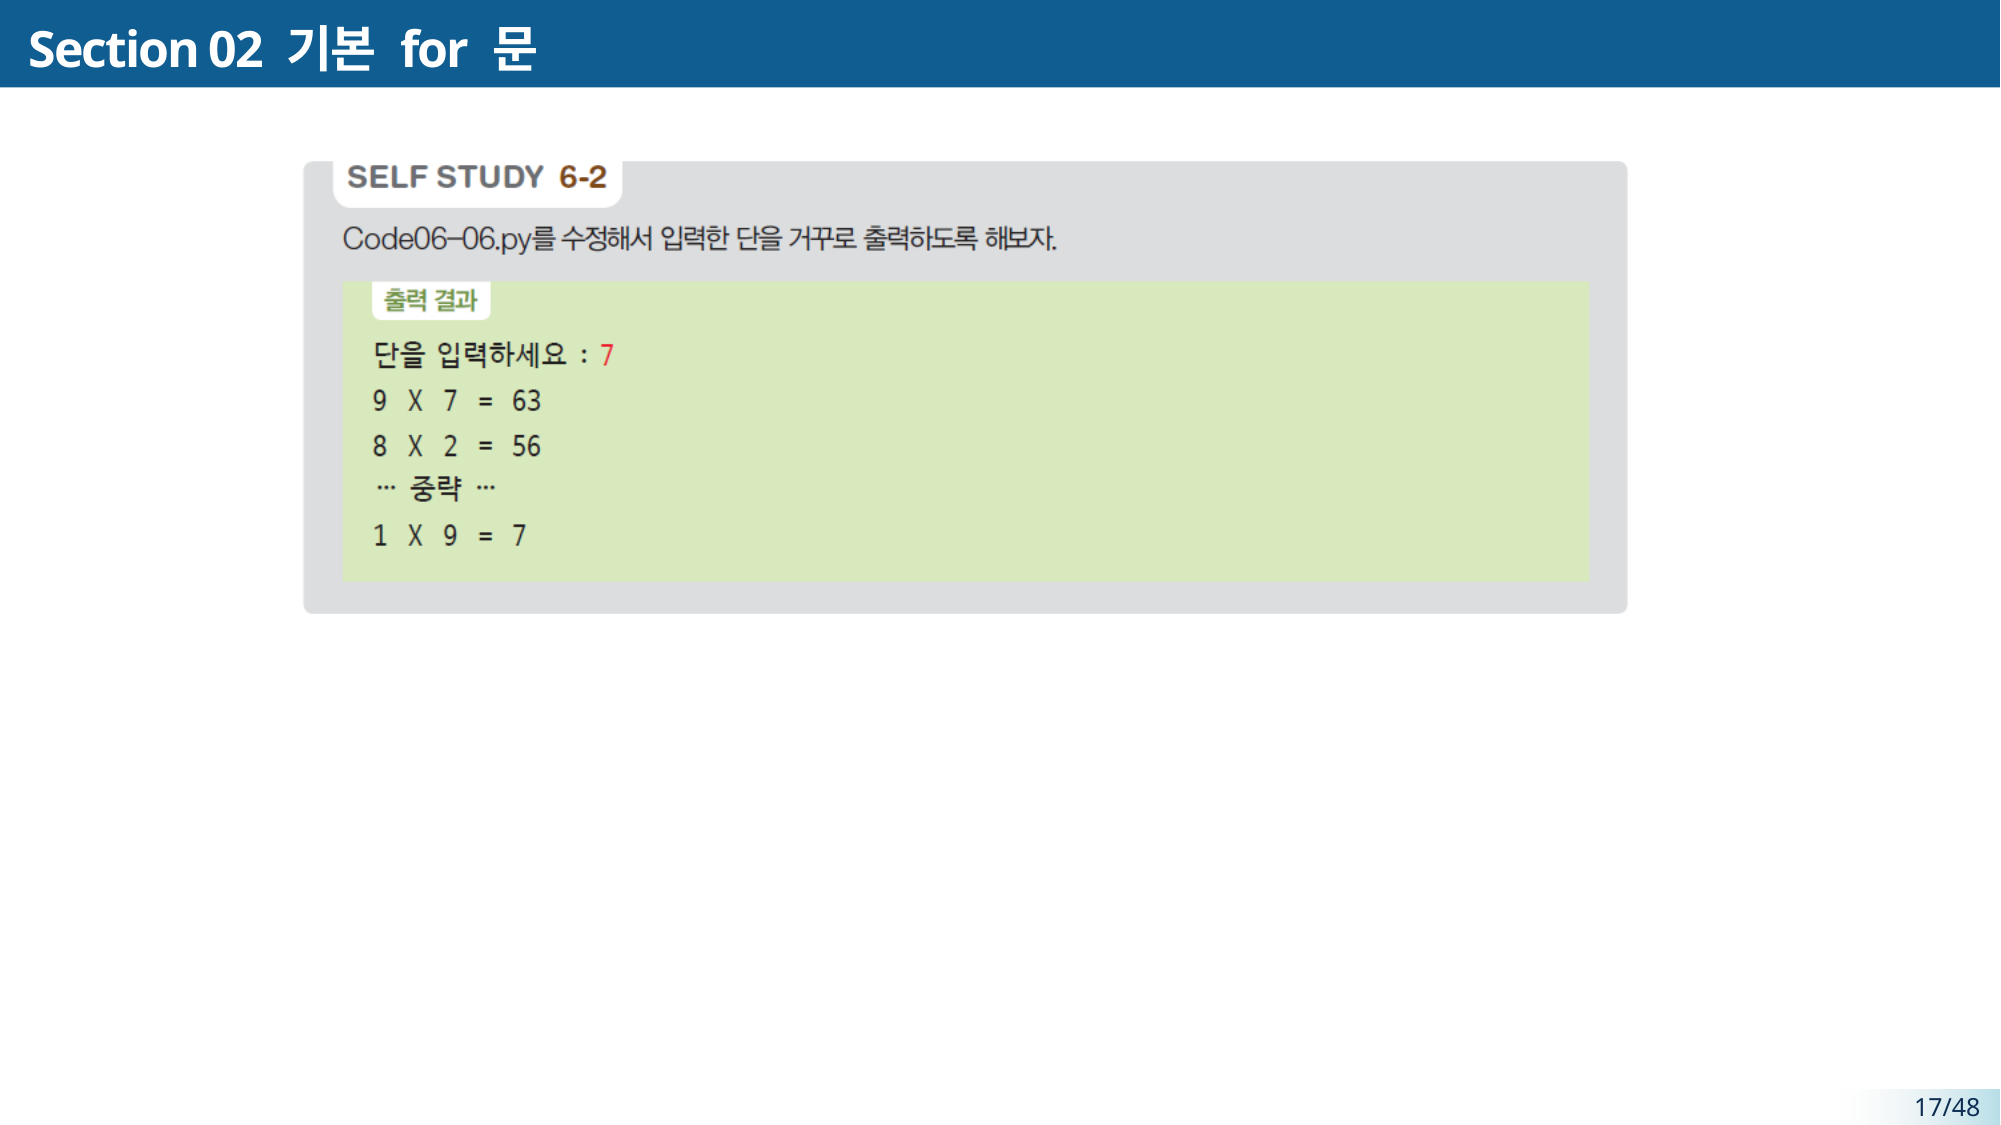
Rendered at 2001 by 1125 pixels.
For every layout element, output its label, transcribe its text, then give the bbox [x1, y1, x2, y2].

picture [290, 148, 1640, 626]
title Section 02 기본 for 문 [13, 8, 1717, 87]
